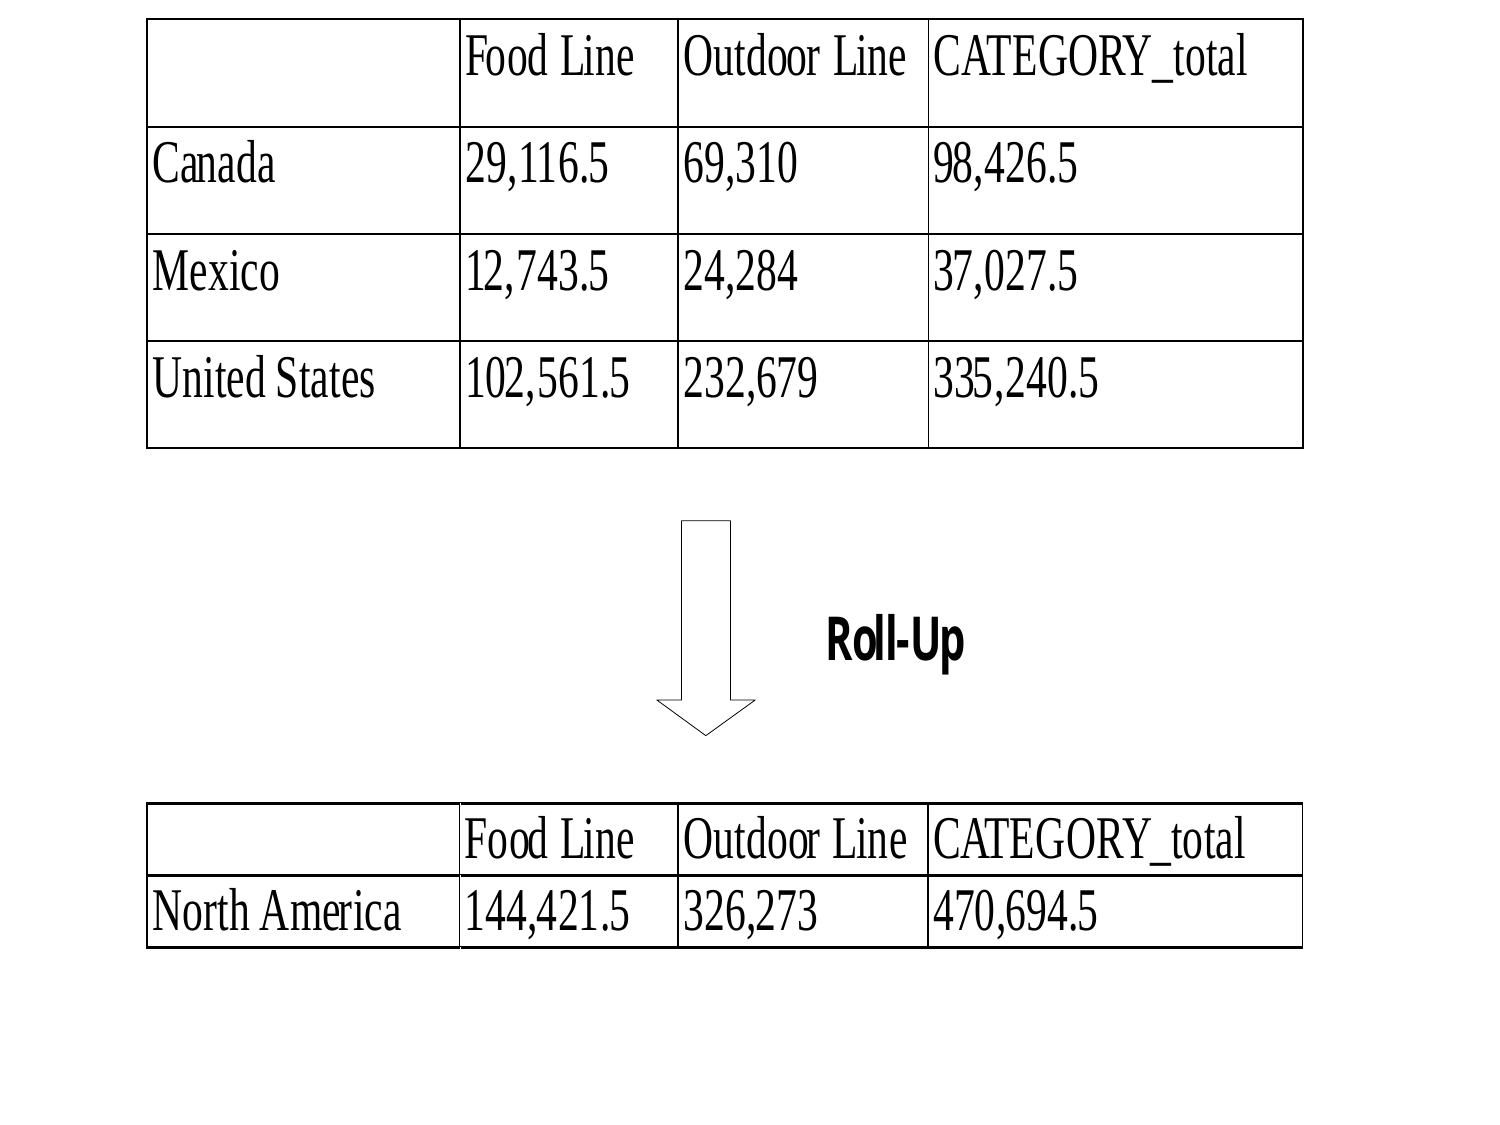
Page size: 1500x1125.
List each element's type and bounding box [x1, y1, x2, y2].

text_box [12, 12, 1476, 1101]
